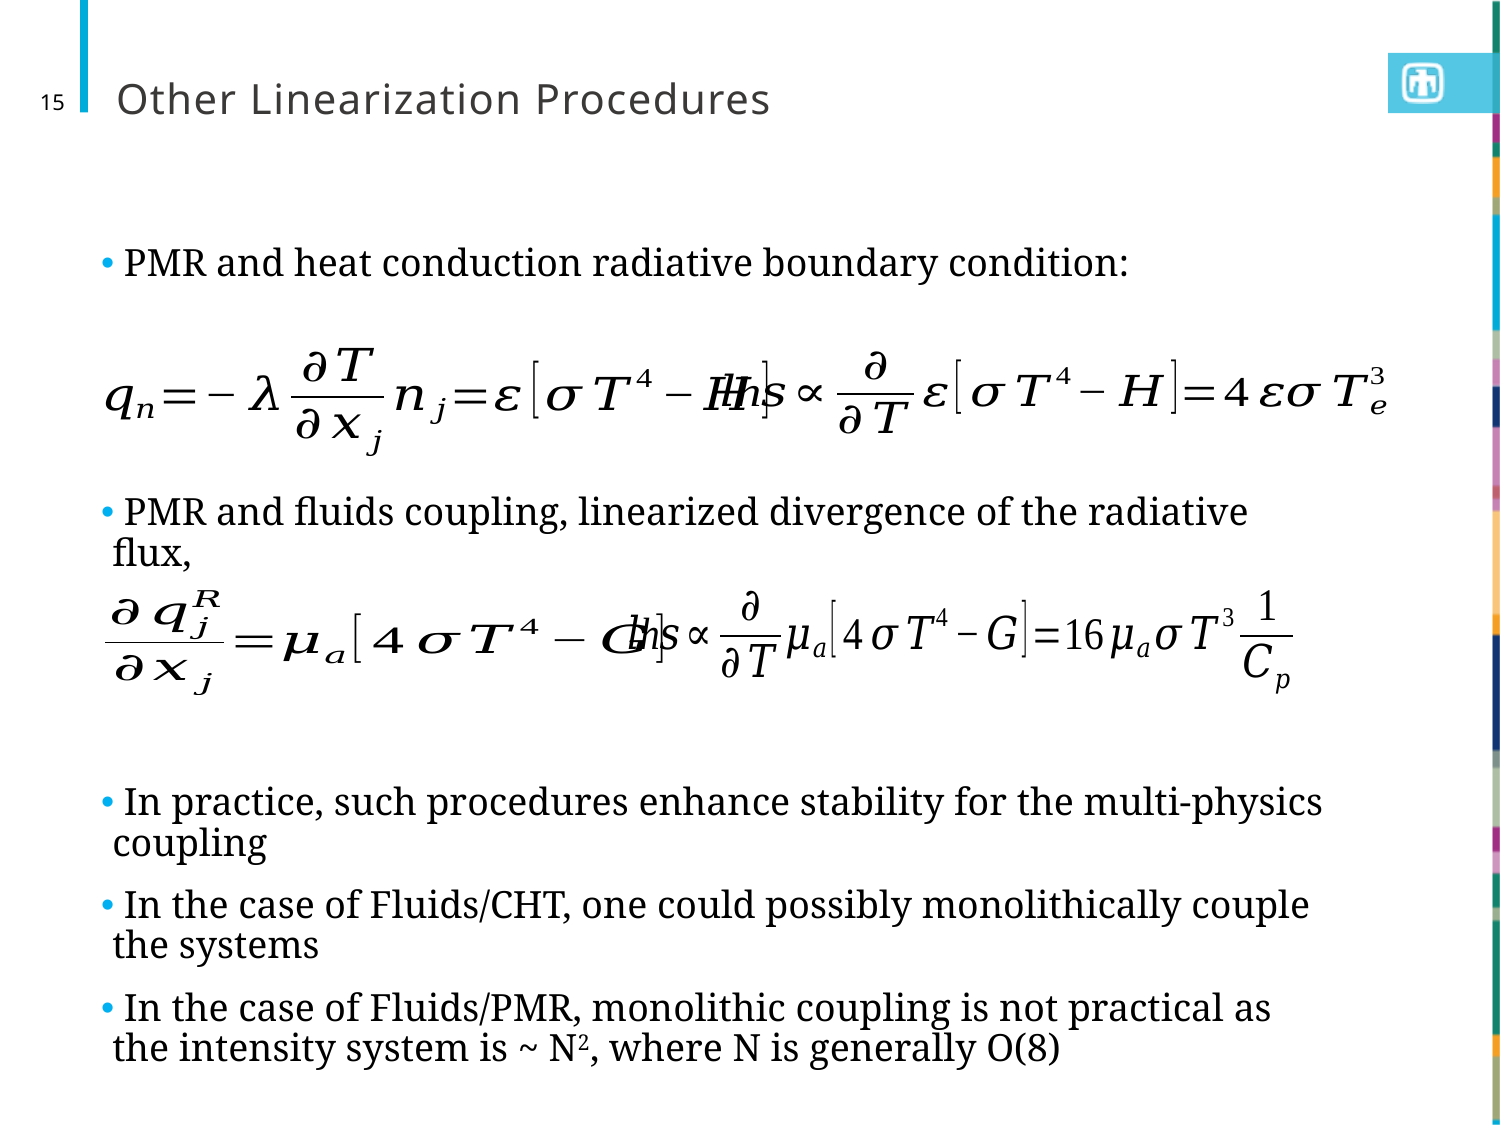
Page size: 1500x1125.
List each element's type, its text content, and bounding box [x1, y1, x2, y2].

list PMR and heat conduction radiative boundary condition: PMR and fluids coupling, linearized divergence of the radiative flux, In practice, such procedures enhance stability for the multi-physics coupling In the case of Fluids/CHT, one could possibly monolithically couple the systems In the case of Fluids/PMR, monolithic coupling is not practical as the intensity system is ~ N2, where N is generally O(8) [101, 236, 1339, 1024]
title Other Linearization Procedures [101, 36, 1339, 131]
picture [1493, 330, 1499, 1120]
picture [1401, 62, 1445, 104]
picture [1493, 1, 1500, 215]
slide_number 15 [7, 73, 80, 133]
